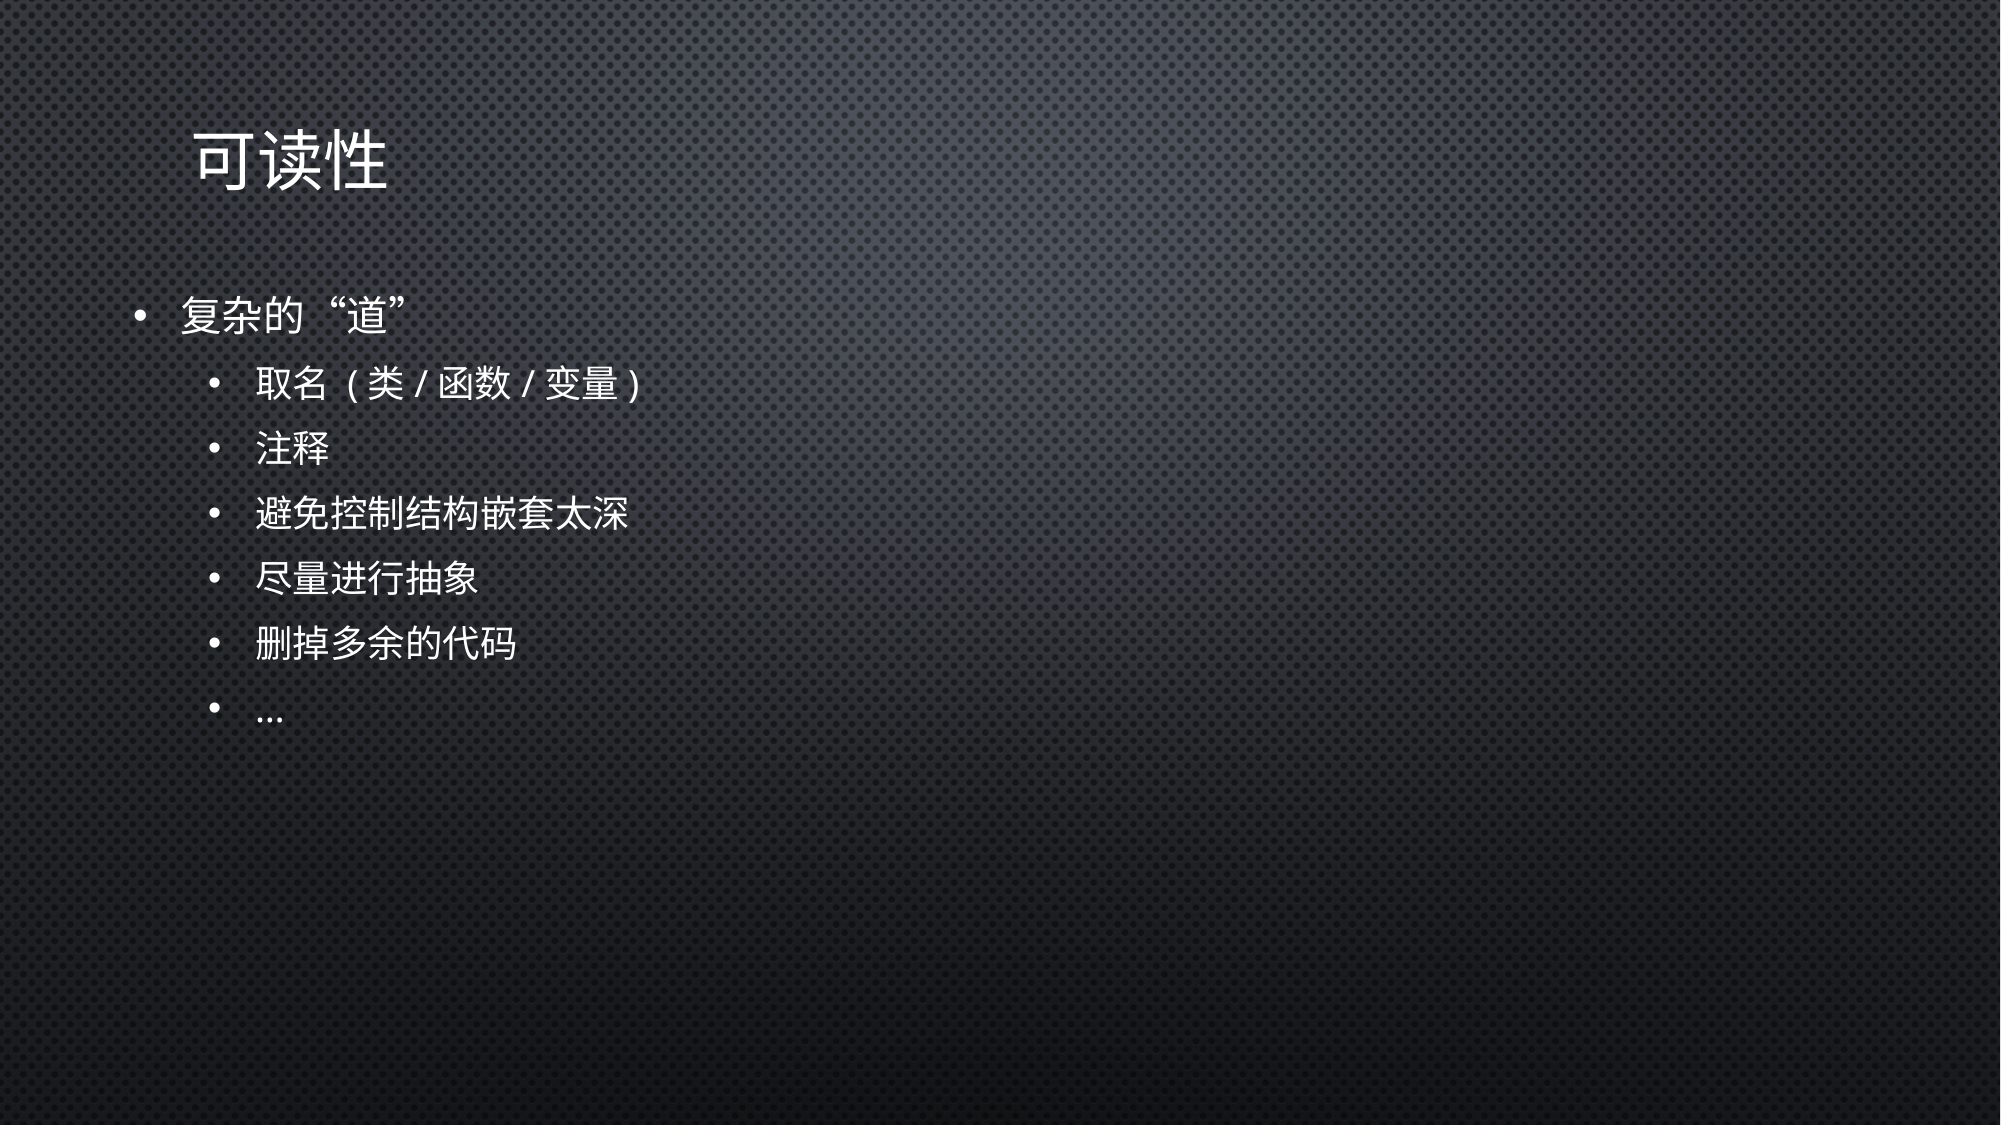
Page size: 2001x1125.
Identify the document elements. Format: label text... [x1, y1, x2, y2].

list 复杂的“道” 取名 (类/函数/变量) 注释 避免控制结构嵌套太深 尽量进行抽象 删掉多余的代码 … [118, 211, 965, 788]
title 可读性 [175, 79, 1826, 239]
